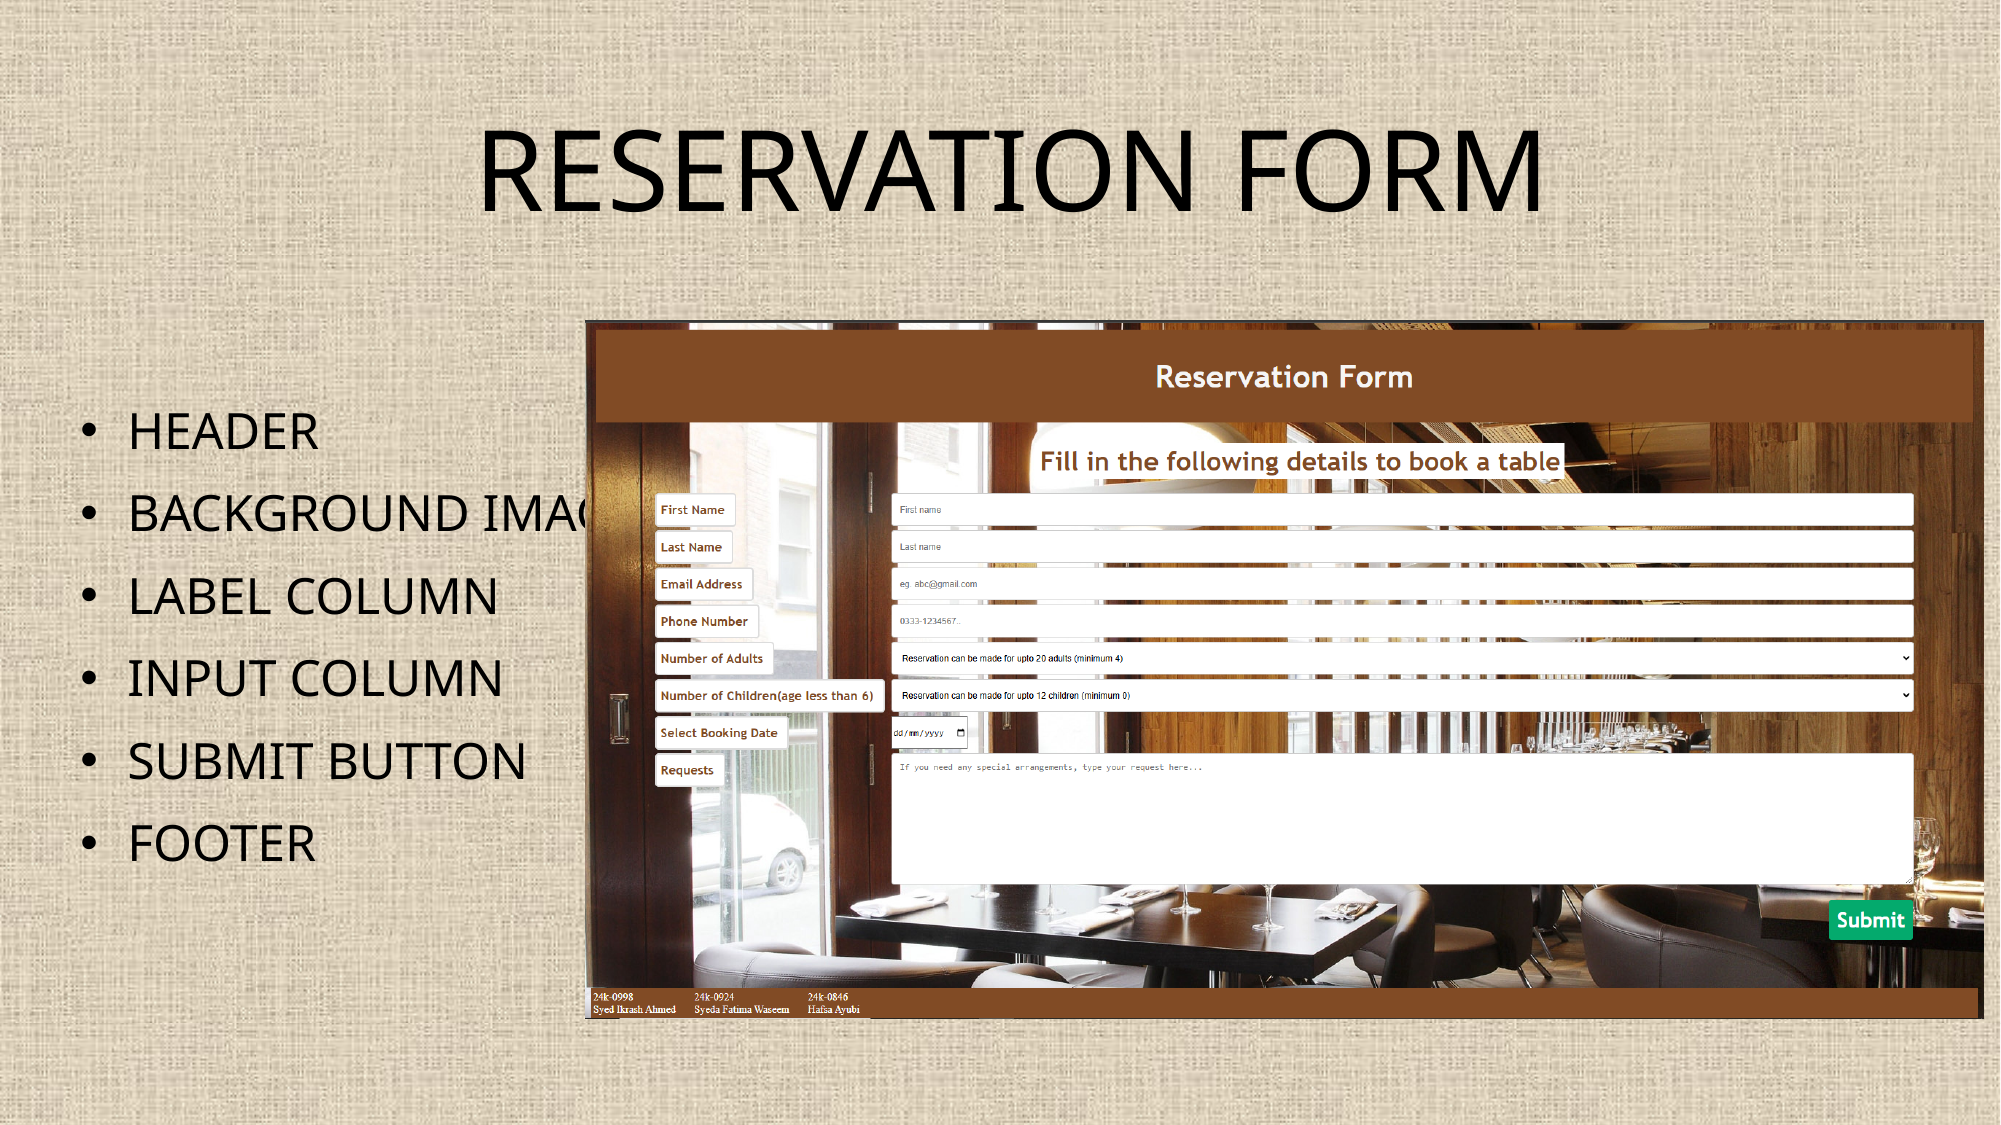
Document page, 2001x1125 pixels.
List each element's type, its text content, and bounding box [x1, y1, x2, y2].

text_box Reservation form [199, 41, 1825, 292]
picture [0, 0, 2001, 1125]
text_box Header Background image Label column Input column Submit button Footer [65, 268, 745, 1003]
